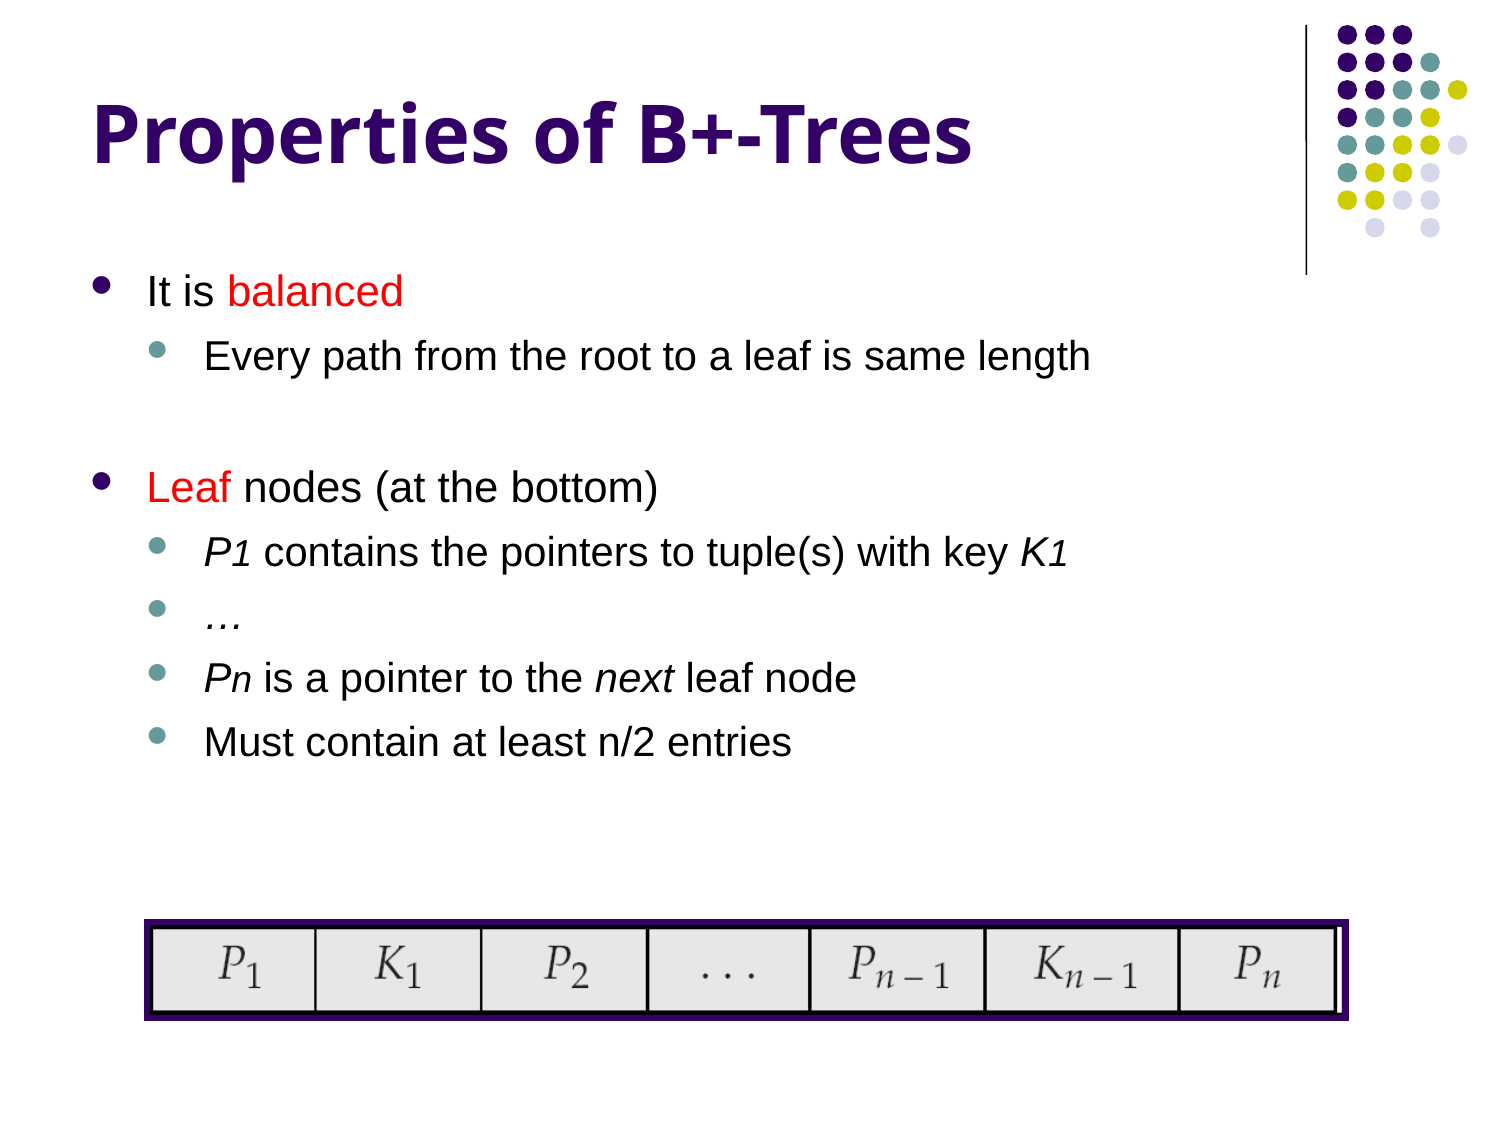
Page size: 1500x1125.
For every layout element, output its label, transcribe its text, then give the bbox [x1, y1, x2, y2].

title Properties of B+-Trees [74, 19, 1313, 188]
list It is balanced Every path from the root to a leaf is same length Leaf nodes (at the bottom) P1 contains the pointers to tuple(s) with key K1 … Pn is a pointer to the next leaf node Must contain at least n/2 entries [74, 249, 1426, 801]
picture [149, 924, 1343, 1016]
